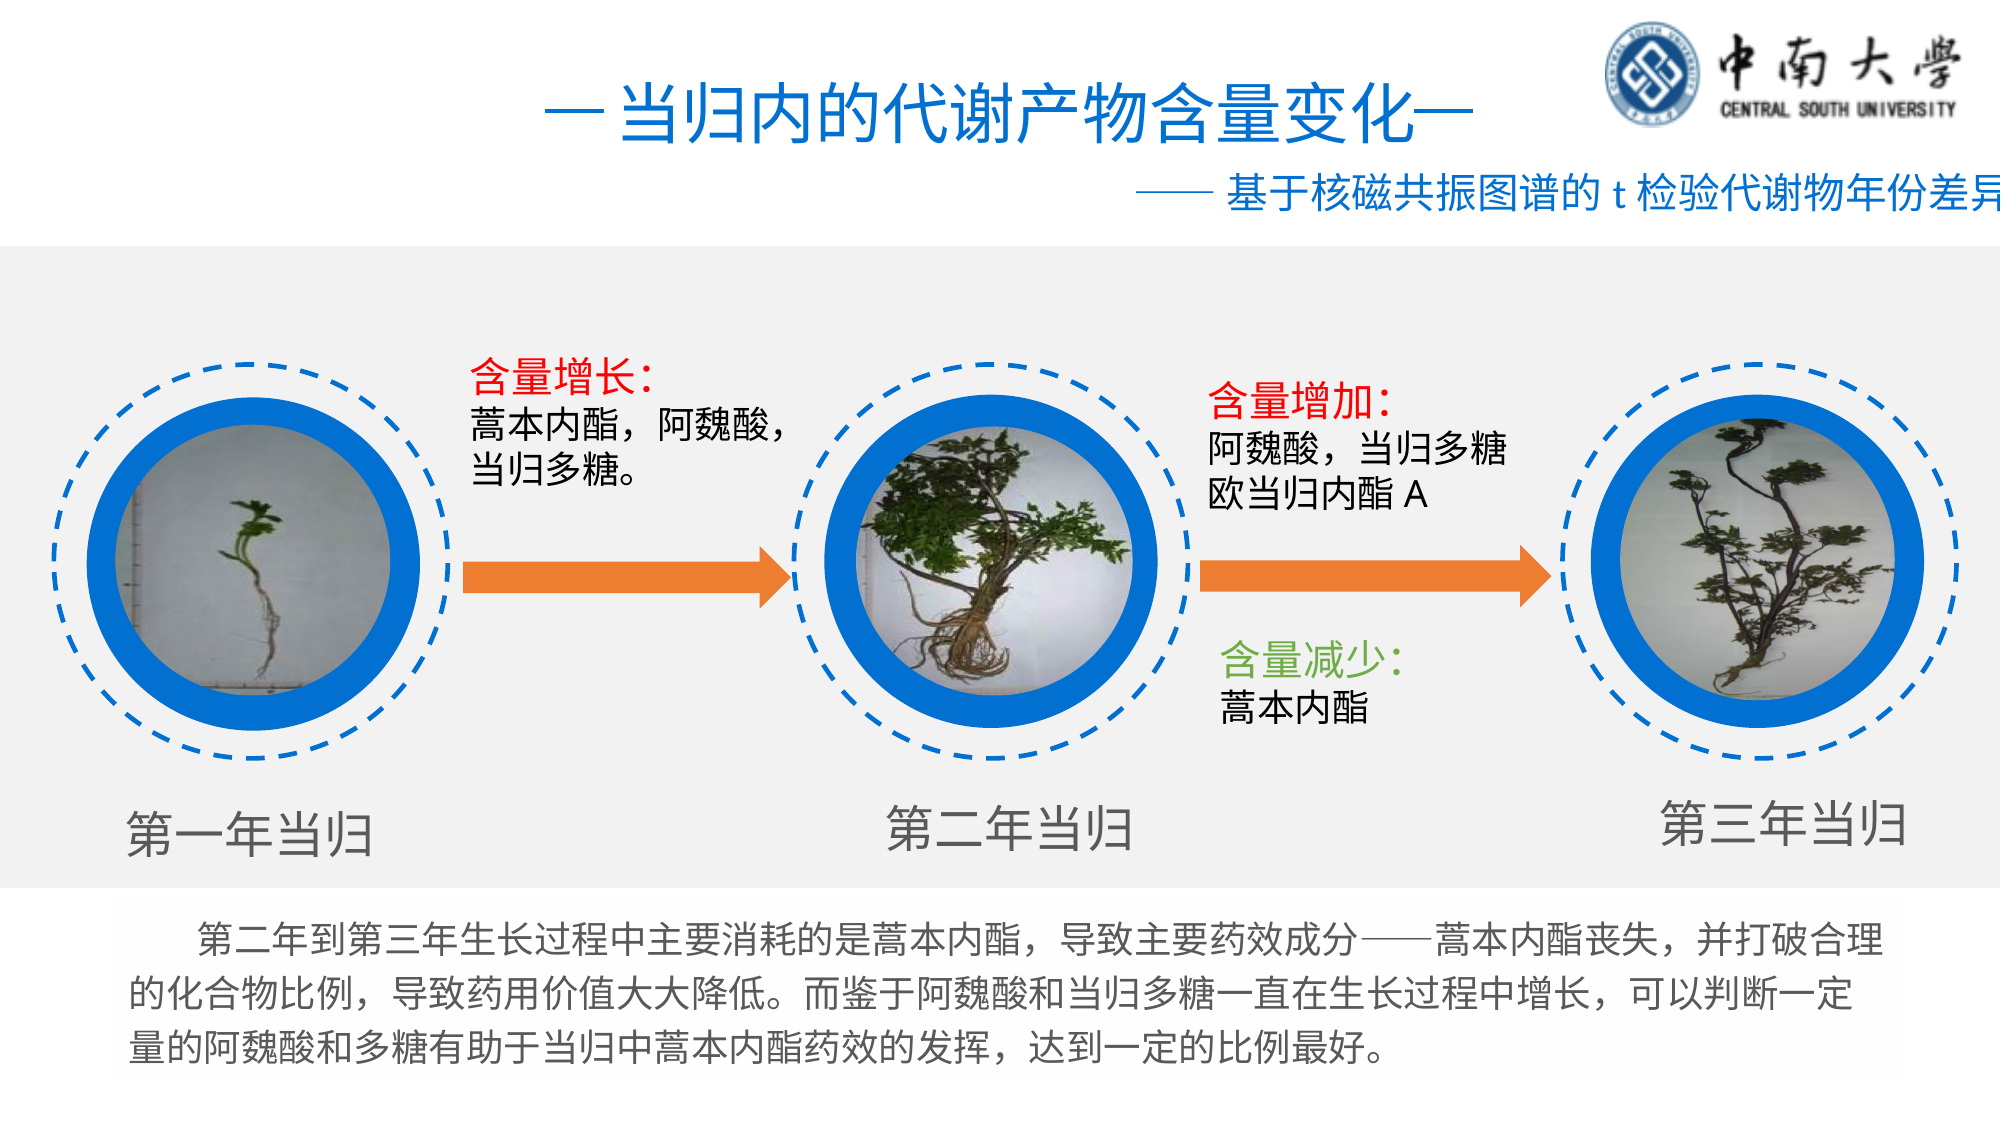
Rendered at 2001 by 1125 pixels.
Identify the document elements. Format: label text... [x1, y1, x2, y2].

text_box 含量增长： 蒿本内酯，阿魏酸，当归多糖。 [455, 343, 793, 499]
text_box ——基于核磁共振图谱的t检验代谢物年份差异 [1118, 159, 2000, 225]
text_box [0, 246, 2000, 888]
text_box 第三年当归 [1606, 784, 1960, 860]
text_box 第二年到第三年生长过程中主要消耗的是蒿本内酯，导致主要药效成分——蒿本内酯丧失，并打破合理的化合物比例，导致药用价值大大降低。而鉴于阿魏酸和当归多糖一直在生长过程中增长，可以判断一定量的阿魏酸和多糖有助于当归中蒿本内酯药效的发挥，达到一定的比例最好。 [113, 900, 1906, 1077]
text_box 第一年当归 [109, 796, 389, 872]
text_box 含量增加： 阿魏酸，当归多糖 欧当归内酯A [1192, 367, 1532, 523]
text_box [1200, 544, 1552, 608]
text_box [793, 364, 1188, 759]
text_box 含量减少： 蒿本内酯 [1204, 626, 1517, 782]
text_box 第二年当归 [869, 790, 1149, 866]
text_box [856, 426, 1133, 696]
text_box [1562, 364, 1957, 759]
text_box [86, 397, 421, 731]
text_box [1590, 394, 1925, 728]
text_box [824, 394, 1158, 728]
text_box [115, 424, 391, 696]
text_box 当归内的代谢产物含量变化 [510, 48, 1522, 160]
picture [1605, 21, 1971, 129]
text_box [53, 364, 448, 759]
text_box [1620, 418, 1895, 701]
text_box [463, 546, 791, 609]
